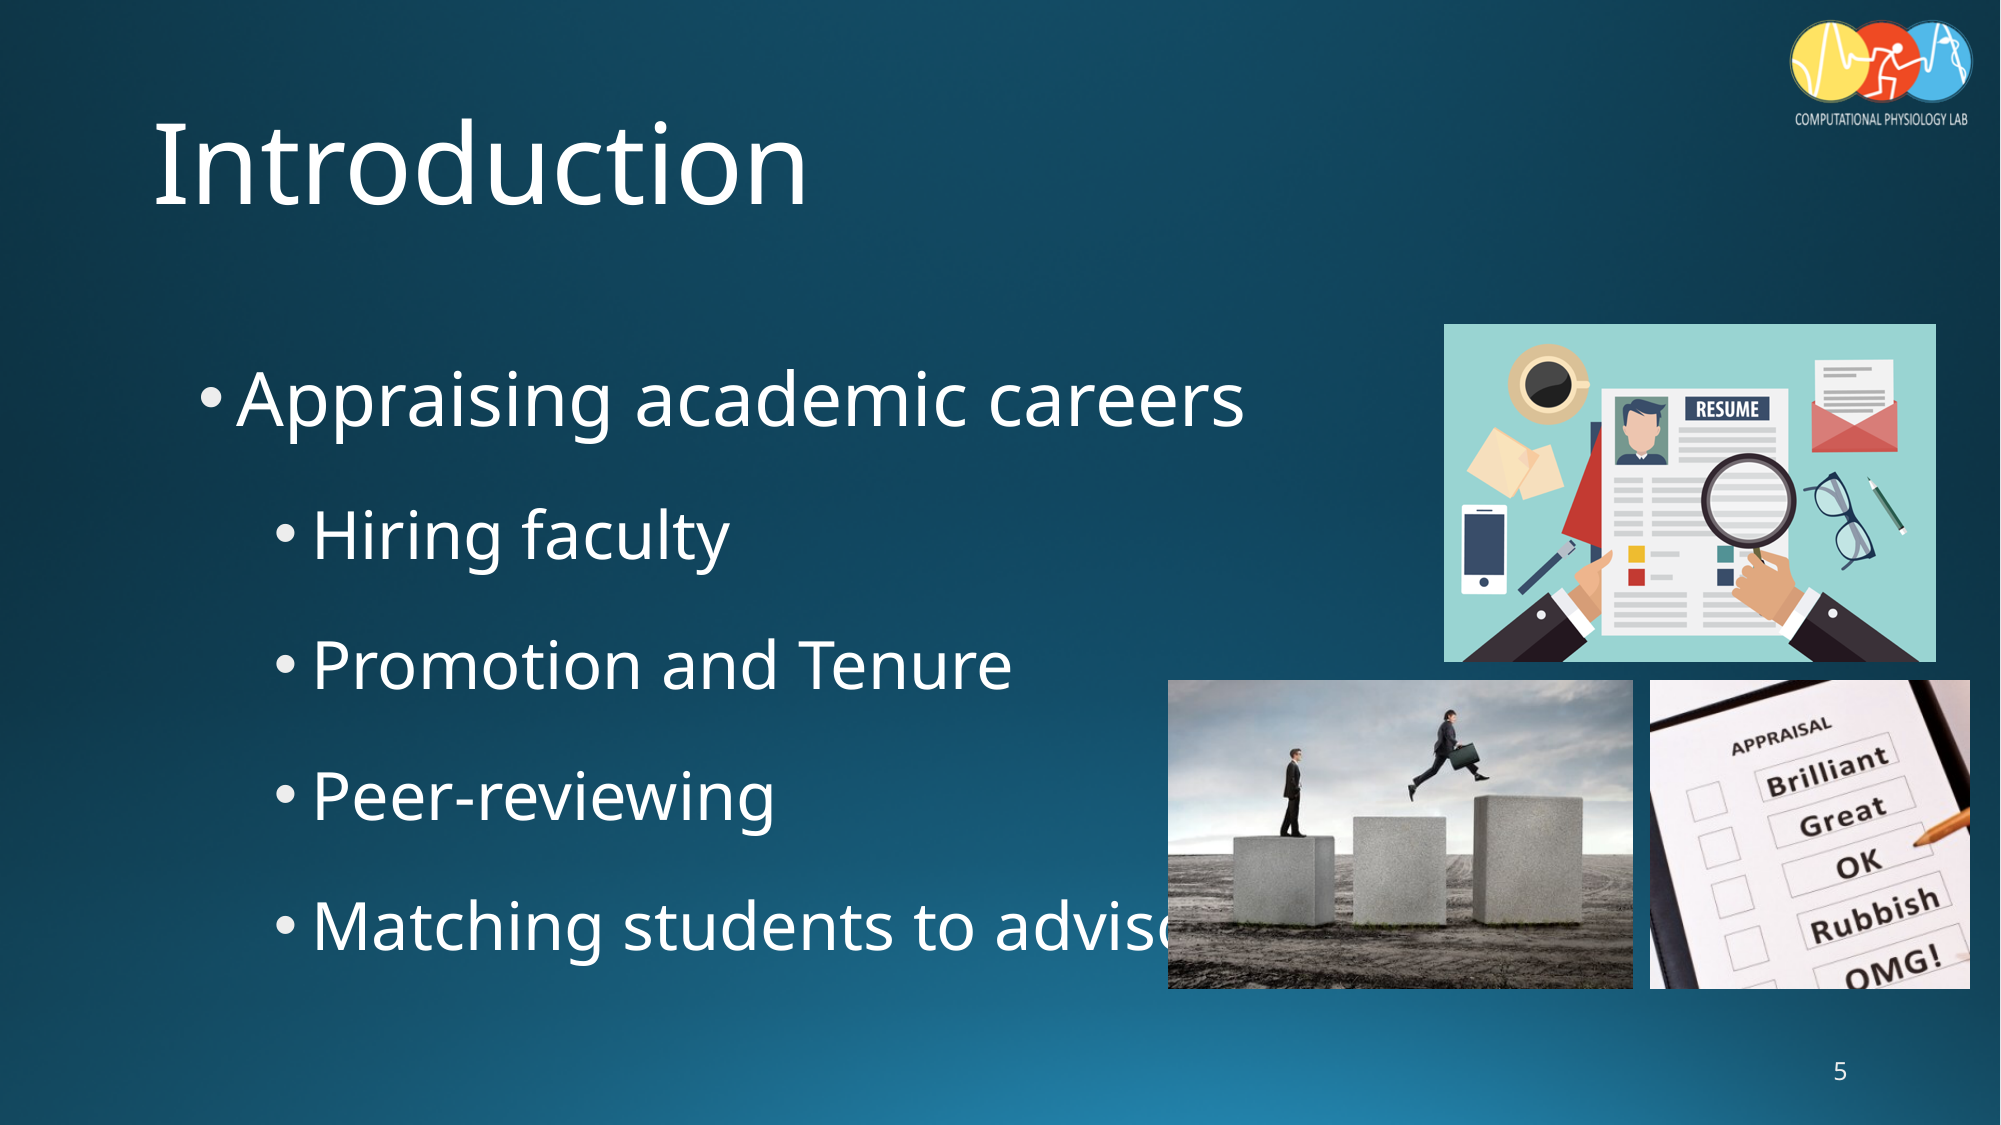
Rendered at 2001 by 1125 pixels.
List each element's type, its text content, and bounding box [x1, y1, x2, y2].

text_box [1168, 324, 1970, 989]
title Introduction [137, 59, 1863, 278]
picture [0, 0, 2001, 1125]
list Appraising academic careers Hiring faculty Promotion and Tenure Peer-reviewing Matching students to advisors [183, 299, 1863, 1014]
slide_number 5 [1412, 1042, 1863, 1103]
